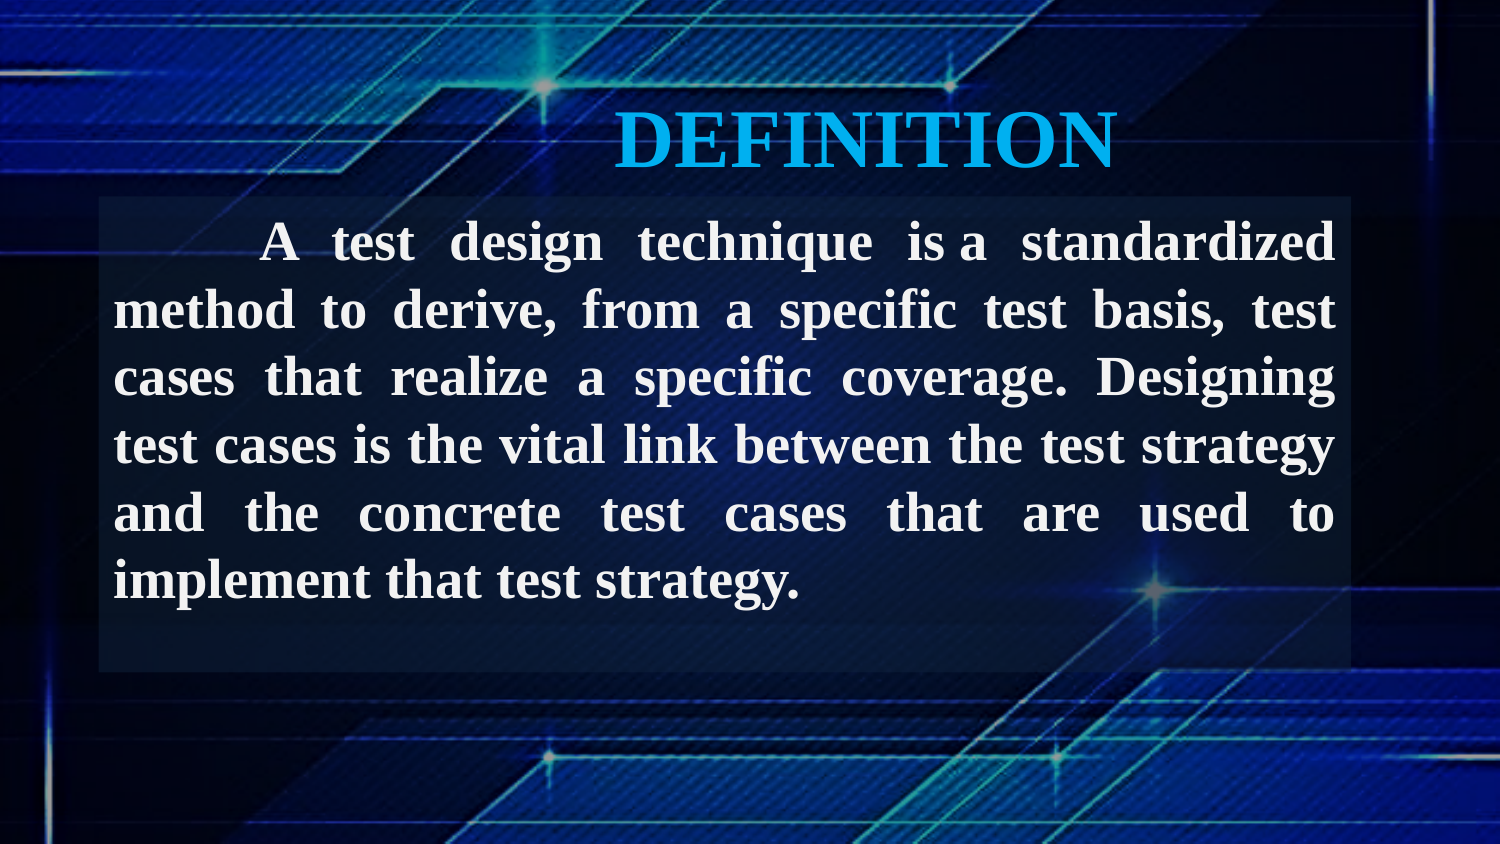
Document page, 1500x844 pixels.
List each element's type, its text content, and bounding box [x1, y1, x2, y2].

list A test design technique is a standardized method to derive, from a specific test basis, test cases that realize a specific coverage. Designing test cases is the vital link between the test strategy and the concrete test cases that are used to implement that test strategy. [97, 194, 1353, 674]
picture [0, 0, 1500, 844]
title DEFINITION [599, 71, 1251, 194]
